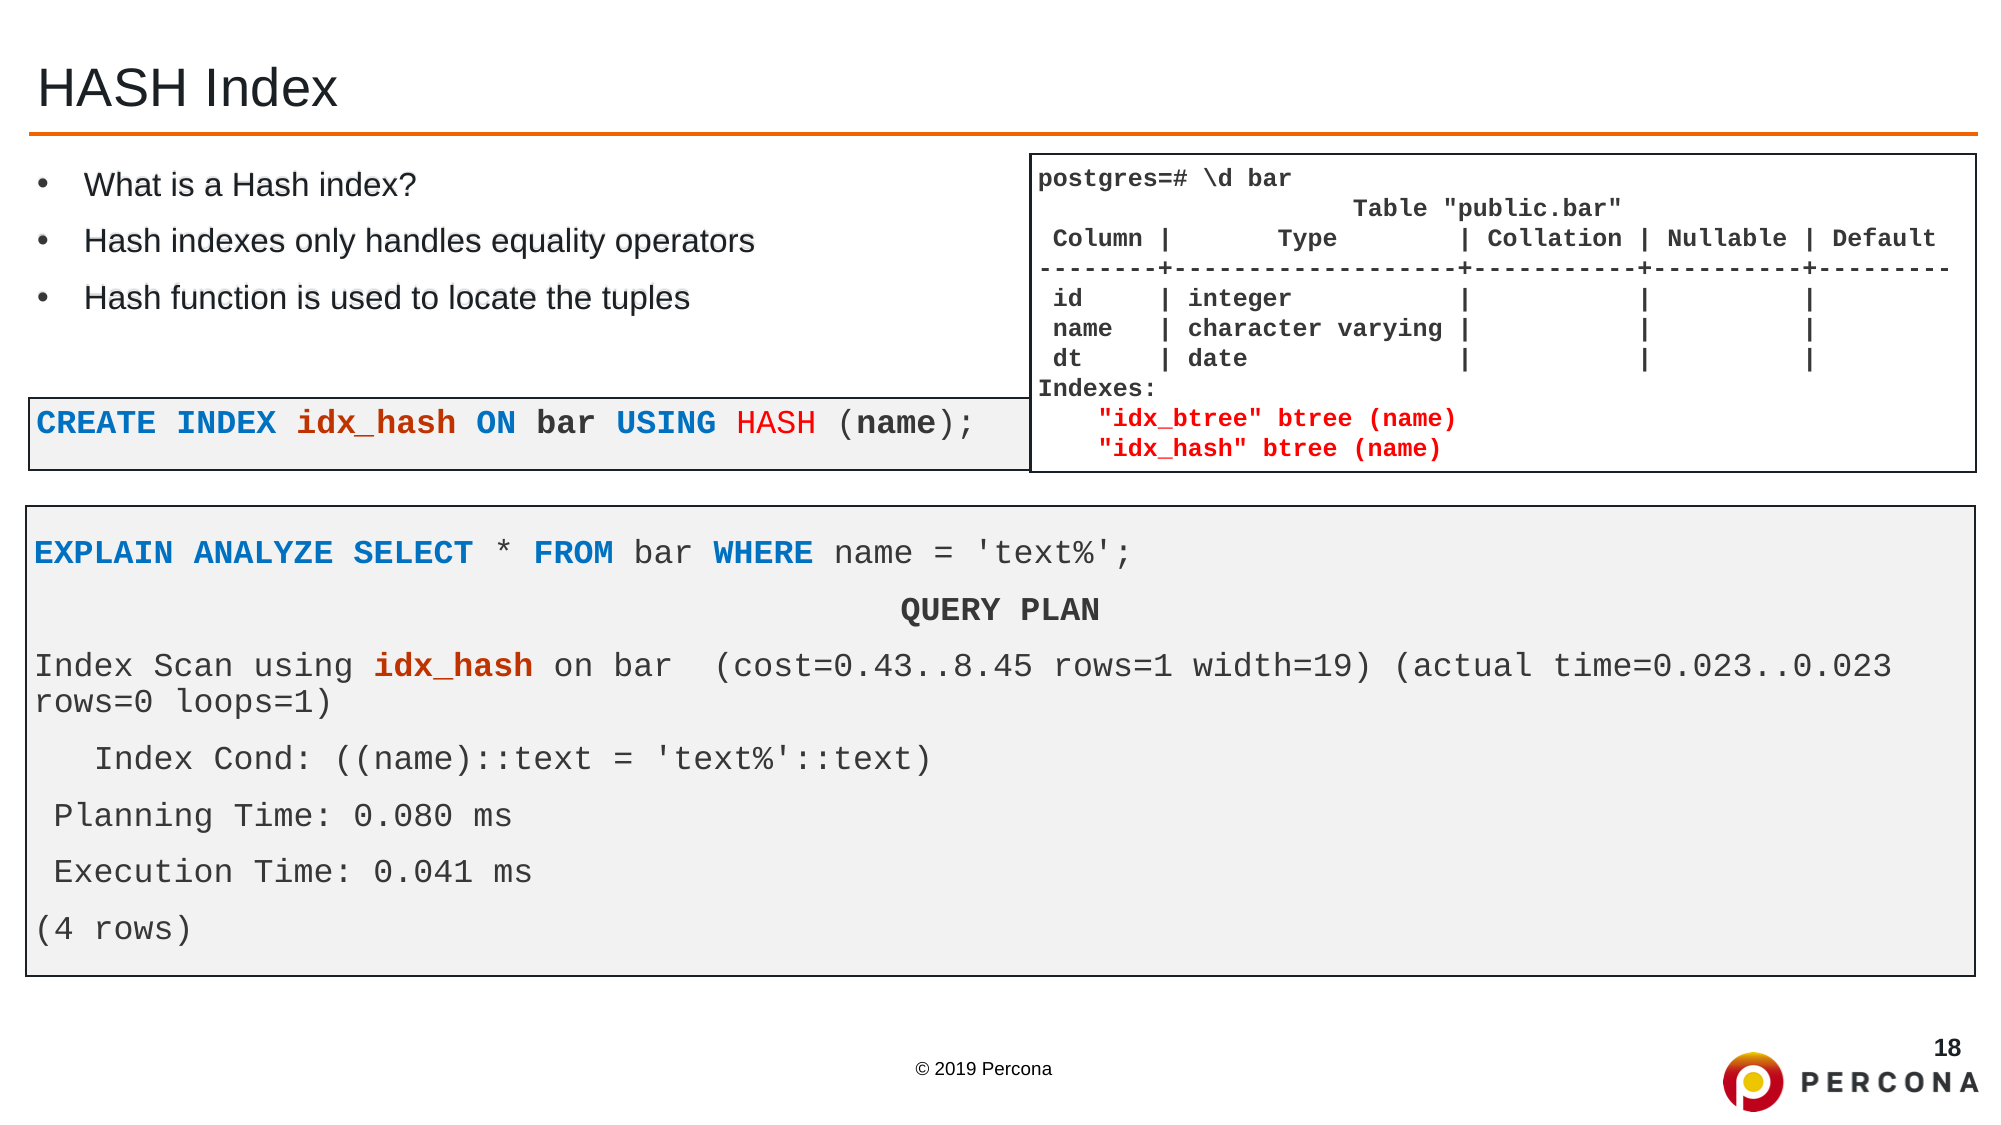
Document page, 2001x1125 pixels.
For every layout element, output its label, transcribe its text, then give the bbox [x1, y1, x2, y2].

title HASH Index [29, 29, 1979, 148]
picture [1723, 1052, 1979, 1112]
text_box postgres=# \d bar Table "public.bar" Column | Type | Collation | Nullable | Default --------+-------------------+-----------+----------+--------- id | integer | | | name | character varying | | | dt | date | | | Indexes: "idx_btree" btree (name) "idx_hash" btree (name) [1030, 154, 1976, 473]
text_box EXPLAIN ANALYZE SELECT * FROM bar WHERE name = 'text%'; QUERY PLAN Index Scan using idx_hash on bar (cost=0.43..8.45 rows=1 width=19) (actual time=0.023..0.023 rows=0 loops=1) Index Cond: ((name)::text = 'text%'::text) Planning Time: 0.080 ms Execution Time: 0.041 ms (4 rows) [26, 505, 1975, 976]
text_box CREATE INDEX idx_hash ON bar USING HASH (name); [28, 397, 1030, 471]
slide_number 18 [1923, 1028, 1972, 1066]
list What is a Hash index? Hash indexes only handles equality operators Hash function is used to locate the tuples [29, 155, 1030, 378]
